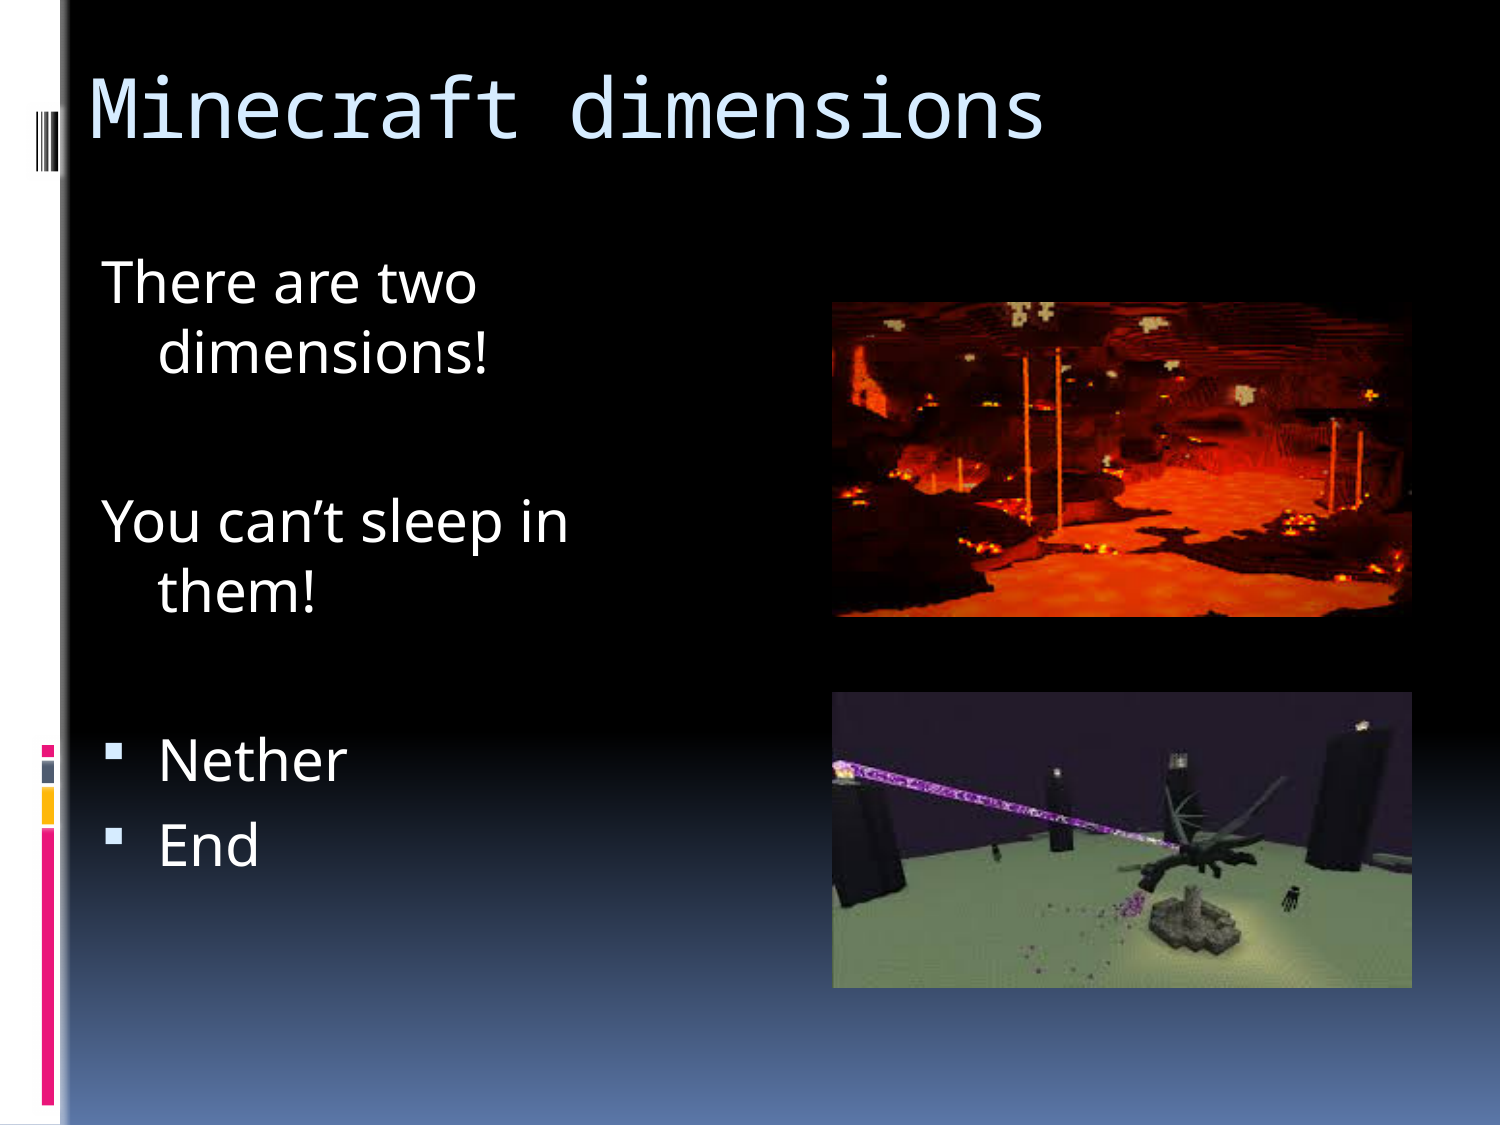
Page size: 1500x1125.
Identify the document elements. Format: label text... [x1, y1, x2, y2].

list There are two dimensions! You can’t sleep in them! Nether End [75, 237, 738, 913]
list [832, 302, 1412, 618]
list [832, 691, 1412, 989]
title Minecraft dimensions [75, 47, 1425, 275]
